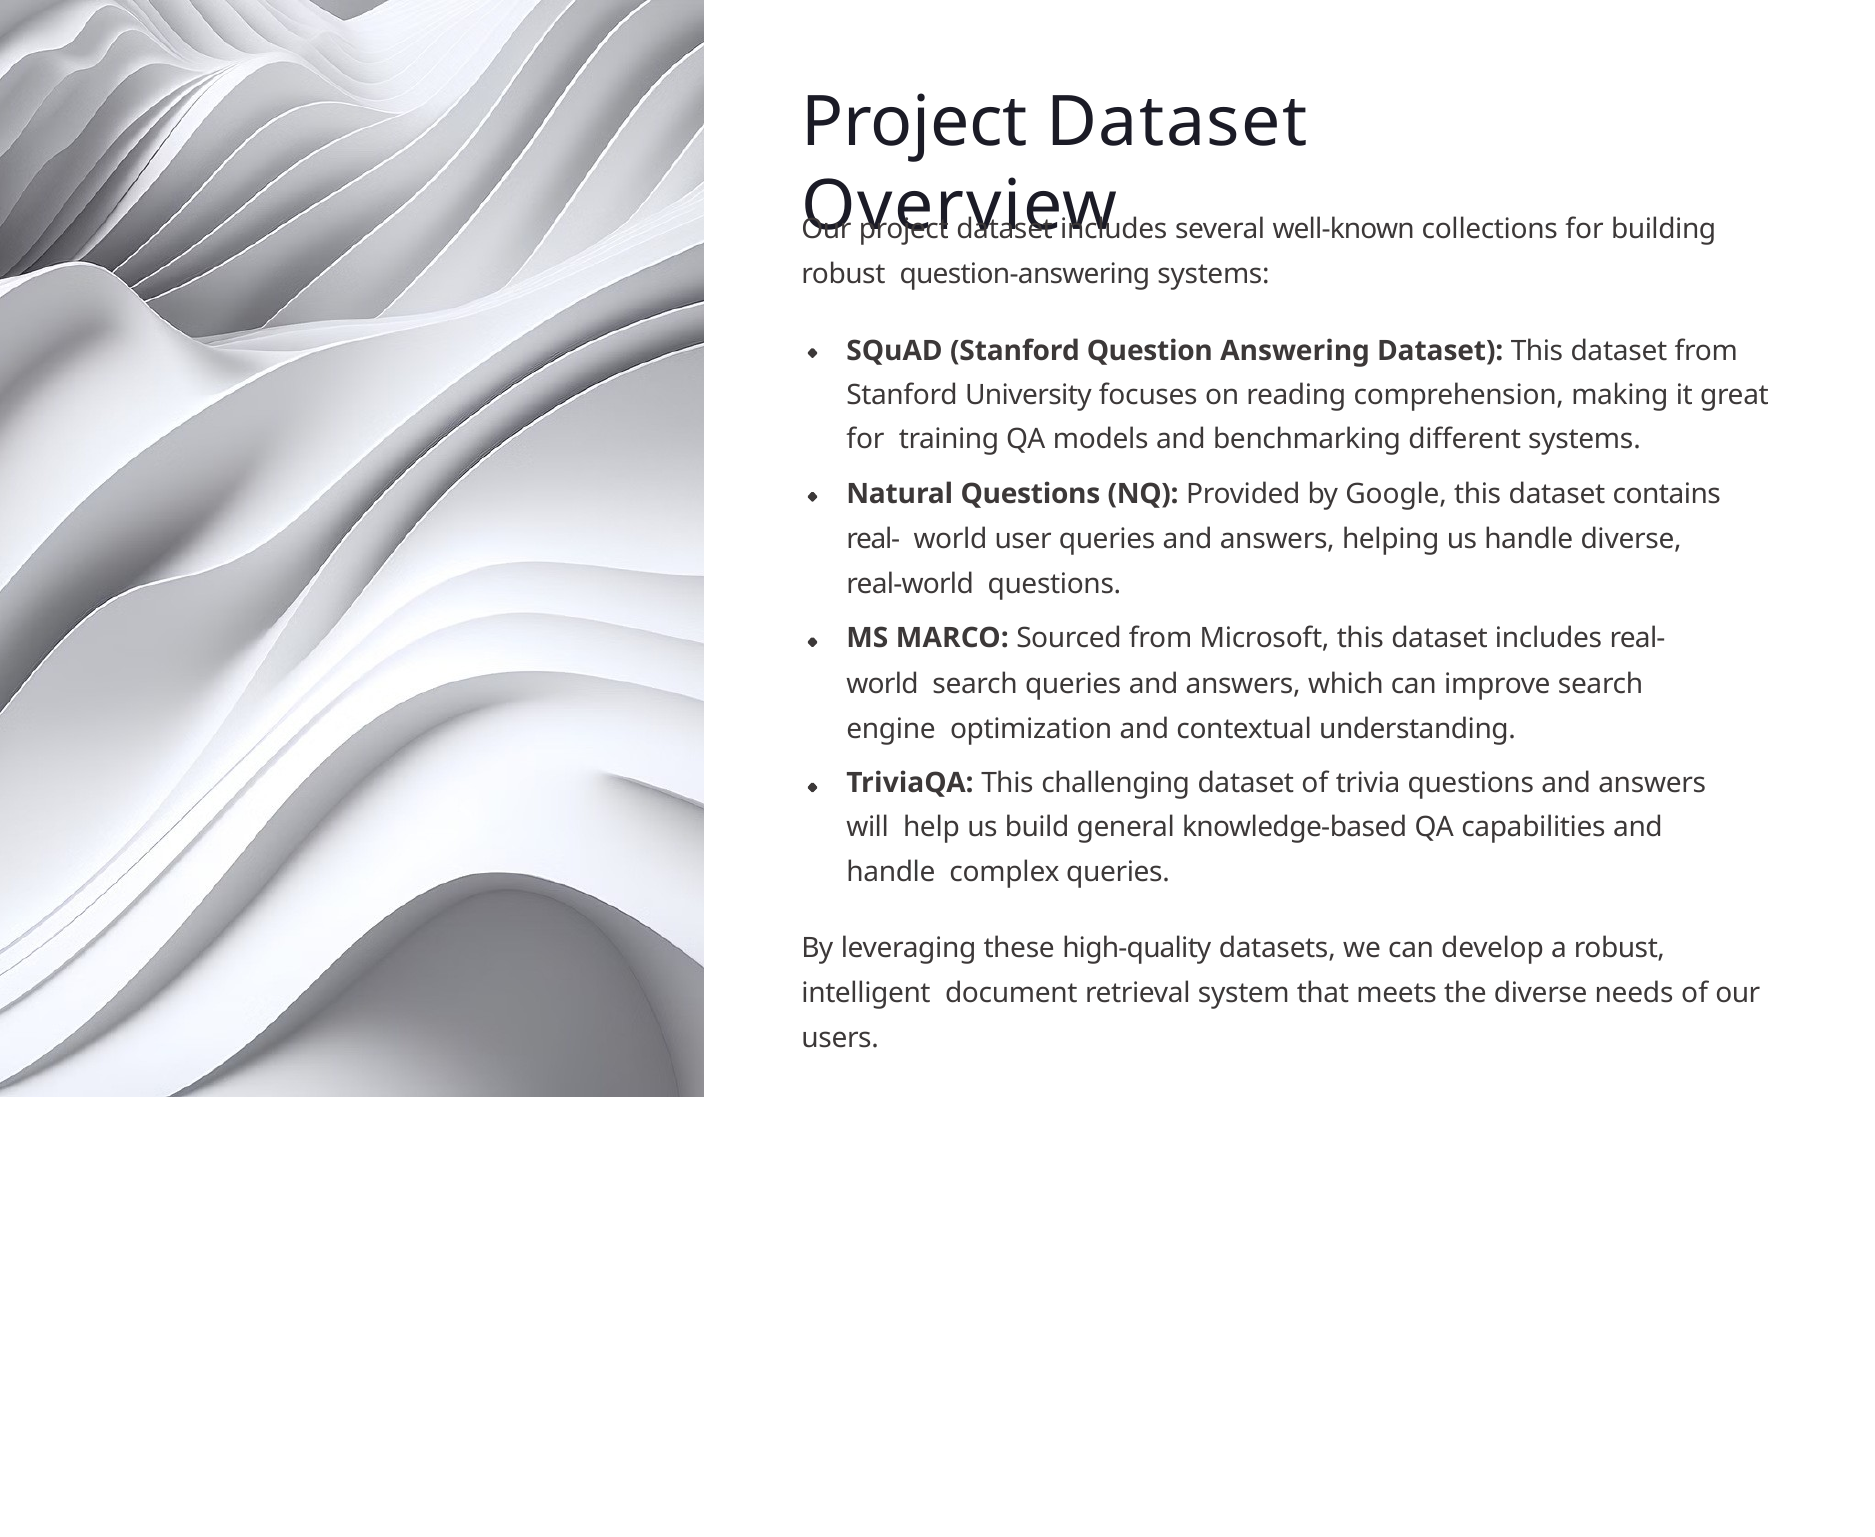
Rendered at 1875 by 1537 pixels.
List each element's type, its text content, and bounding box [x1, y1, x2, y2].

text_box Our project dataset includes several well-known collections for building robust question-answering systems: SQuAD (Stanford Question Answering Dataset): This dataset from Stanford University focuses on reading comprehension, making it great for training QA models and benchmarking different systems. Natural Questions (NQ): Provided by Google, this dataset contains real- world user queries and answers, helping us handle diverse, real-world questions. MS MARCO: Sourced from Microsoft, this dataset includes real-world search queries and answers, which can improve search engine optimization and contextual understanding. TriviaQA: This challenging dataset of trivia questions and answers will help us build general knowledge-based QA capabilities and handle complex queries. By leveraging these high-quality datasets, we can develop a robust, intelligent document retrieval system that meets the diverse needs of our users. [799, 197, 1775, 1054]
title Project Dataset Overview [799, 72, 1622, 197]
picture [0, 0, 704, 1097]
